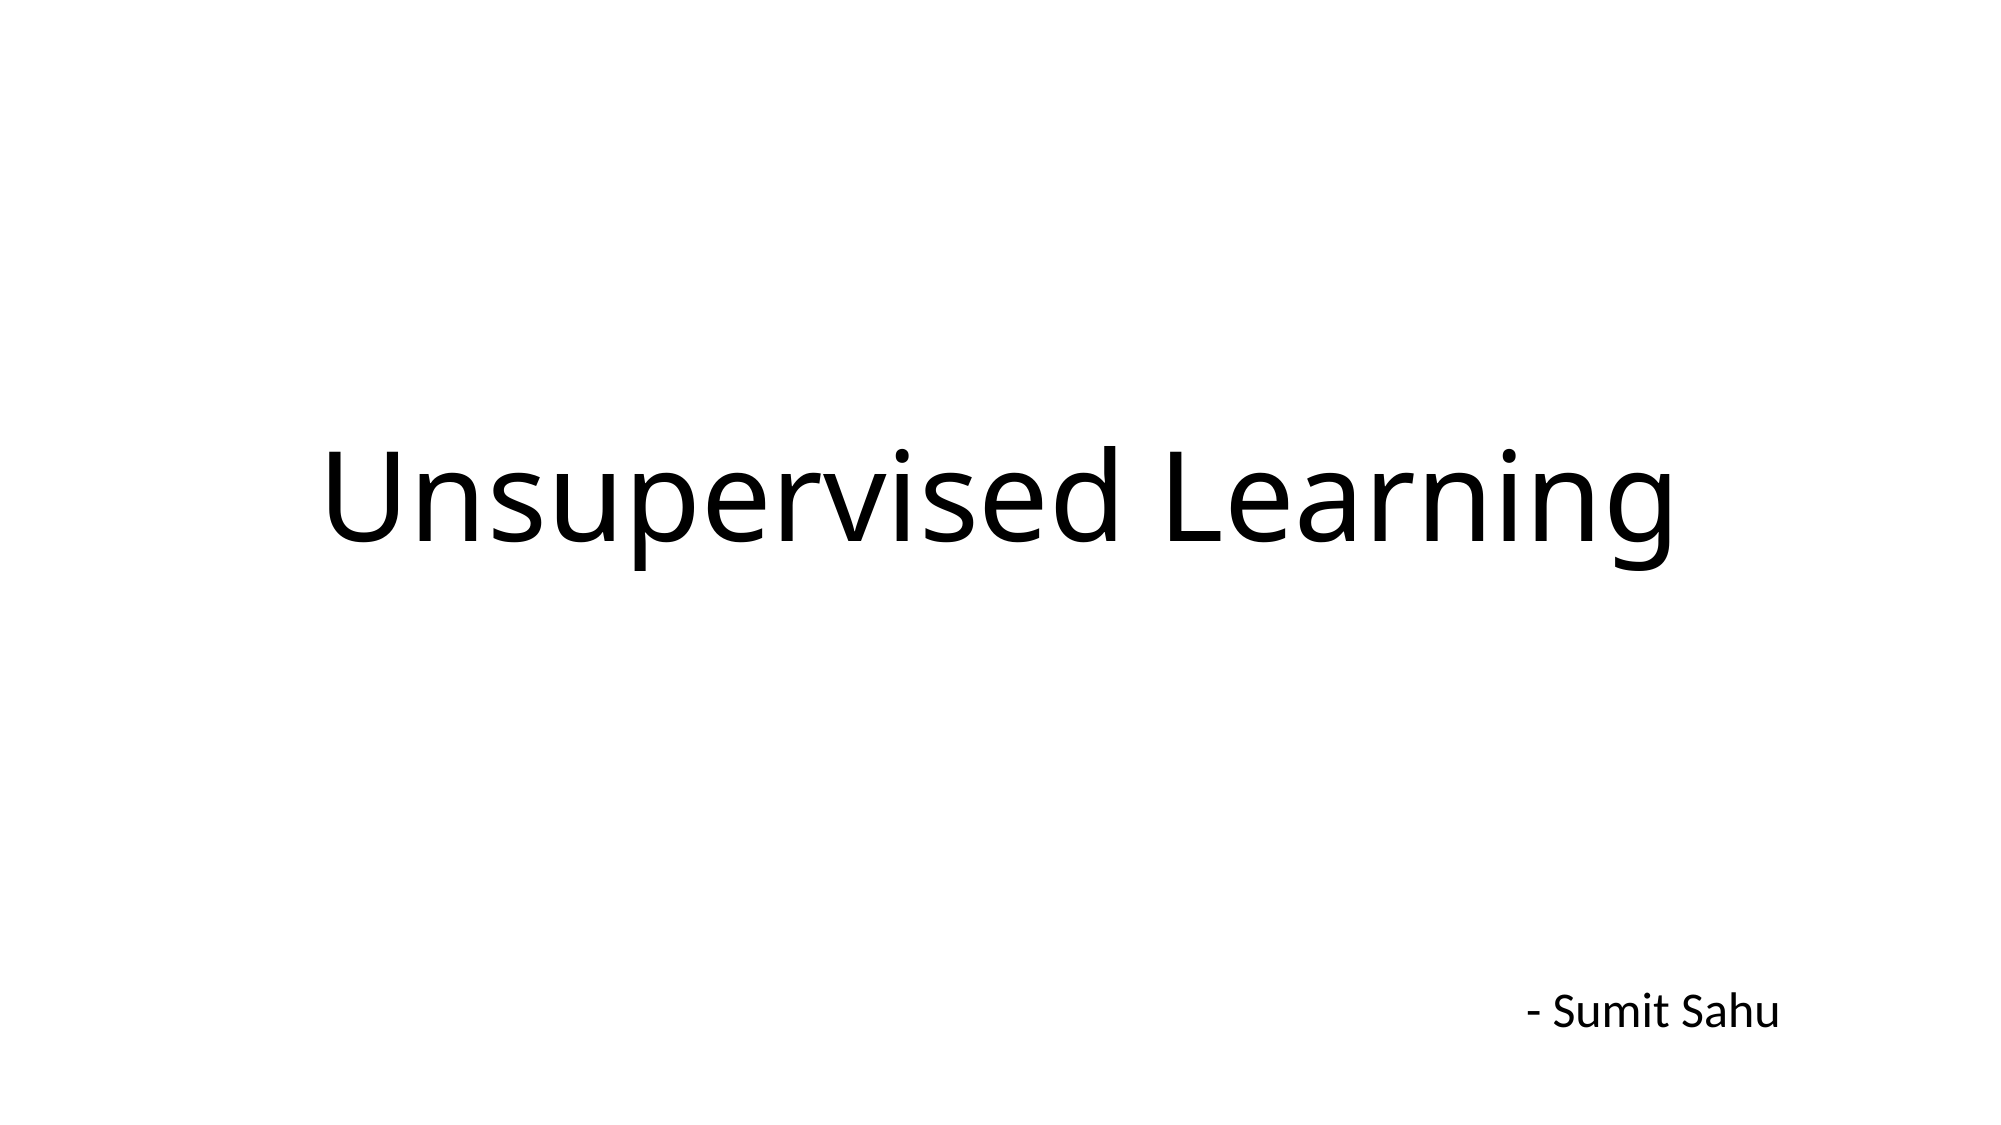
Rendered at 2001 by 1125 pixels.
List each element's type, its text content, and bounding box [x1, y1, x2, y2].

text_box - Sumit Sahu [1511, 970, 1857, 1045]
title Unsupervised Learning [249, 184, 1750, 576]
